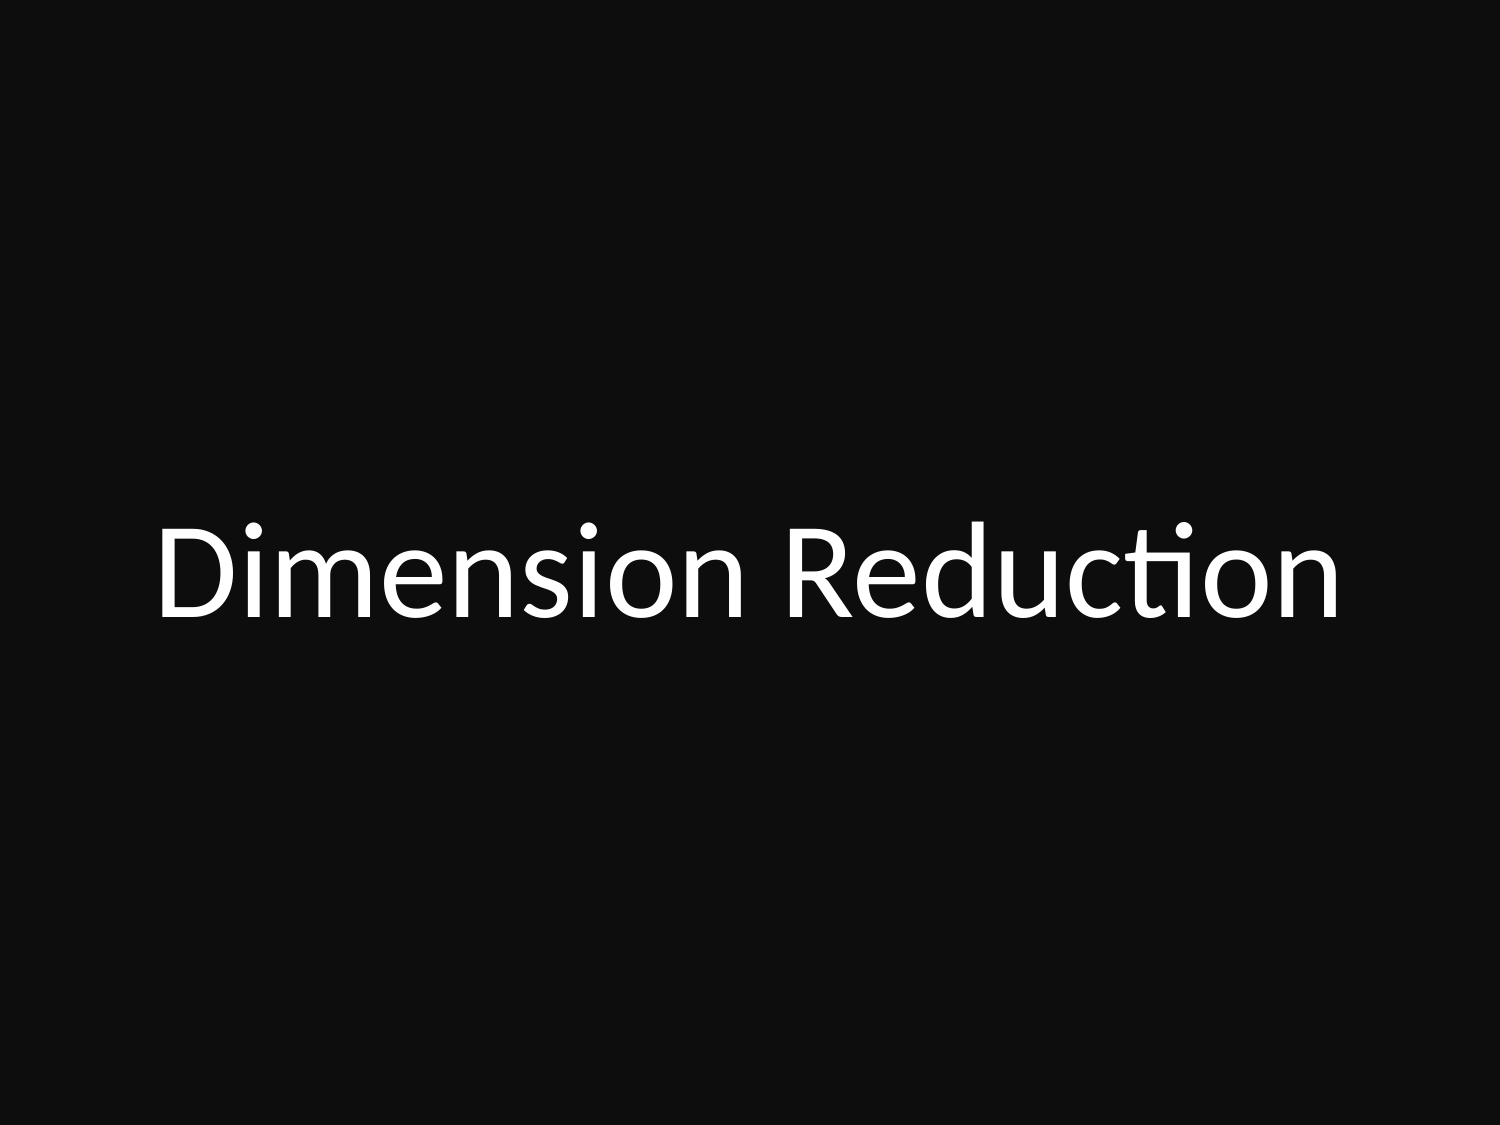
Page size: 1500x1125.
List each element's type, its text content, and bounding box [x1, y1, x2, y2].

text_box Dimension Reduction [0, 0, 1500, 1125]
